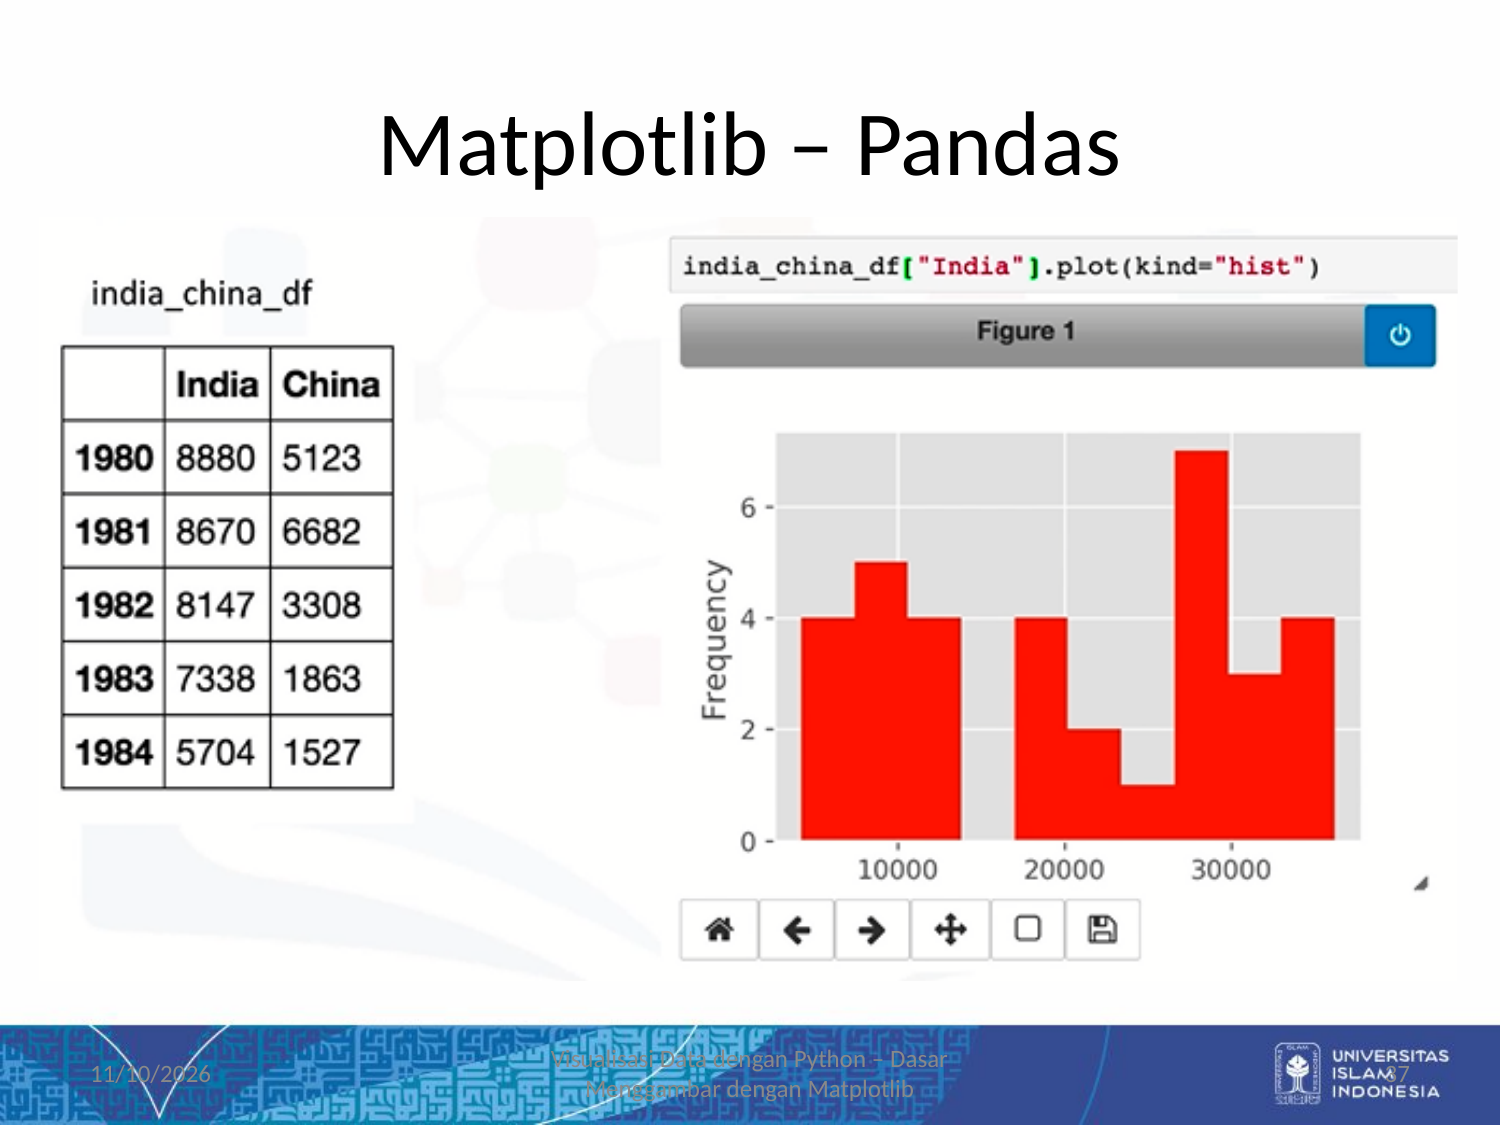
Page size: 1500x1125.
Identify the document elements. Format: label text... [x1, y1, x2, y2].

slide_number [75, 1042, 425, 1103]
footer Visualisasi Data dengan Python – Dasar Menggambar dengan Matplotlib [512, 1042, 988, 1103]
title Matplotlib – Pandas [75, 45, 1425, 215]
slide_number 37 [1074, 1042, 1425, 1103]
picture [0, 0, 1500, 1125]
